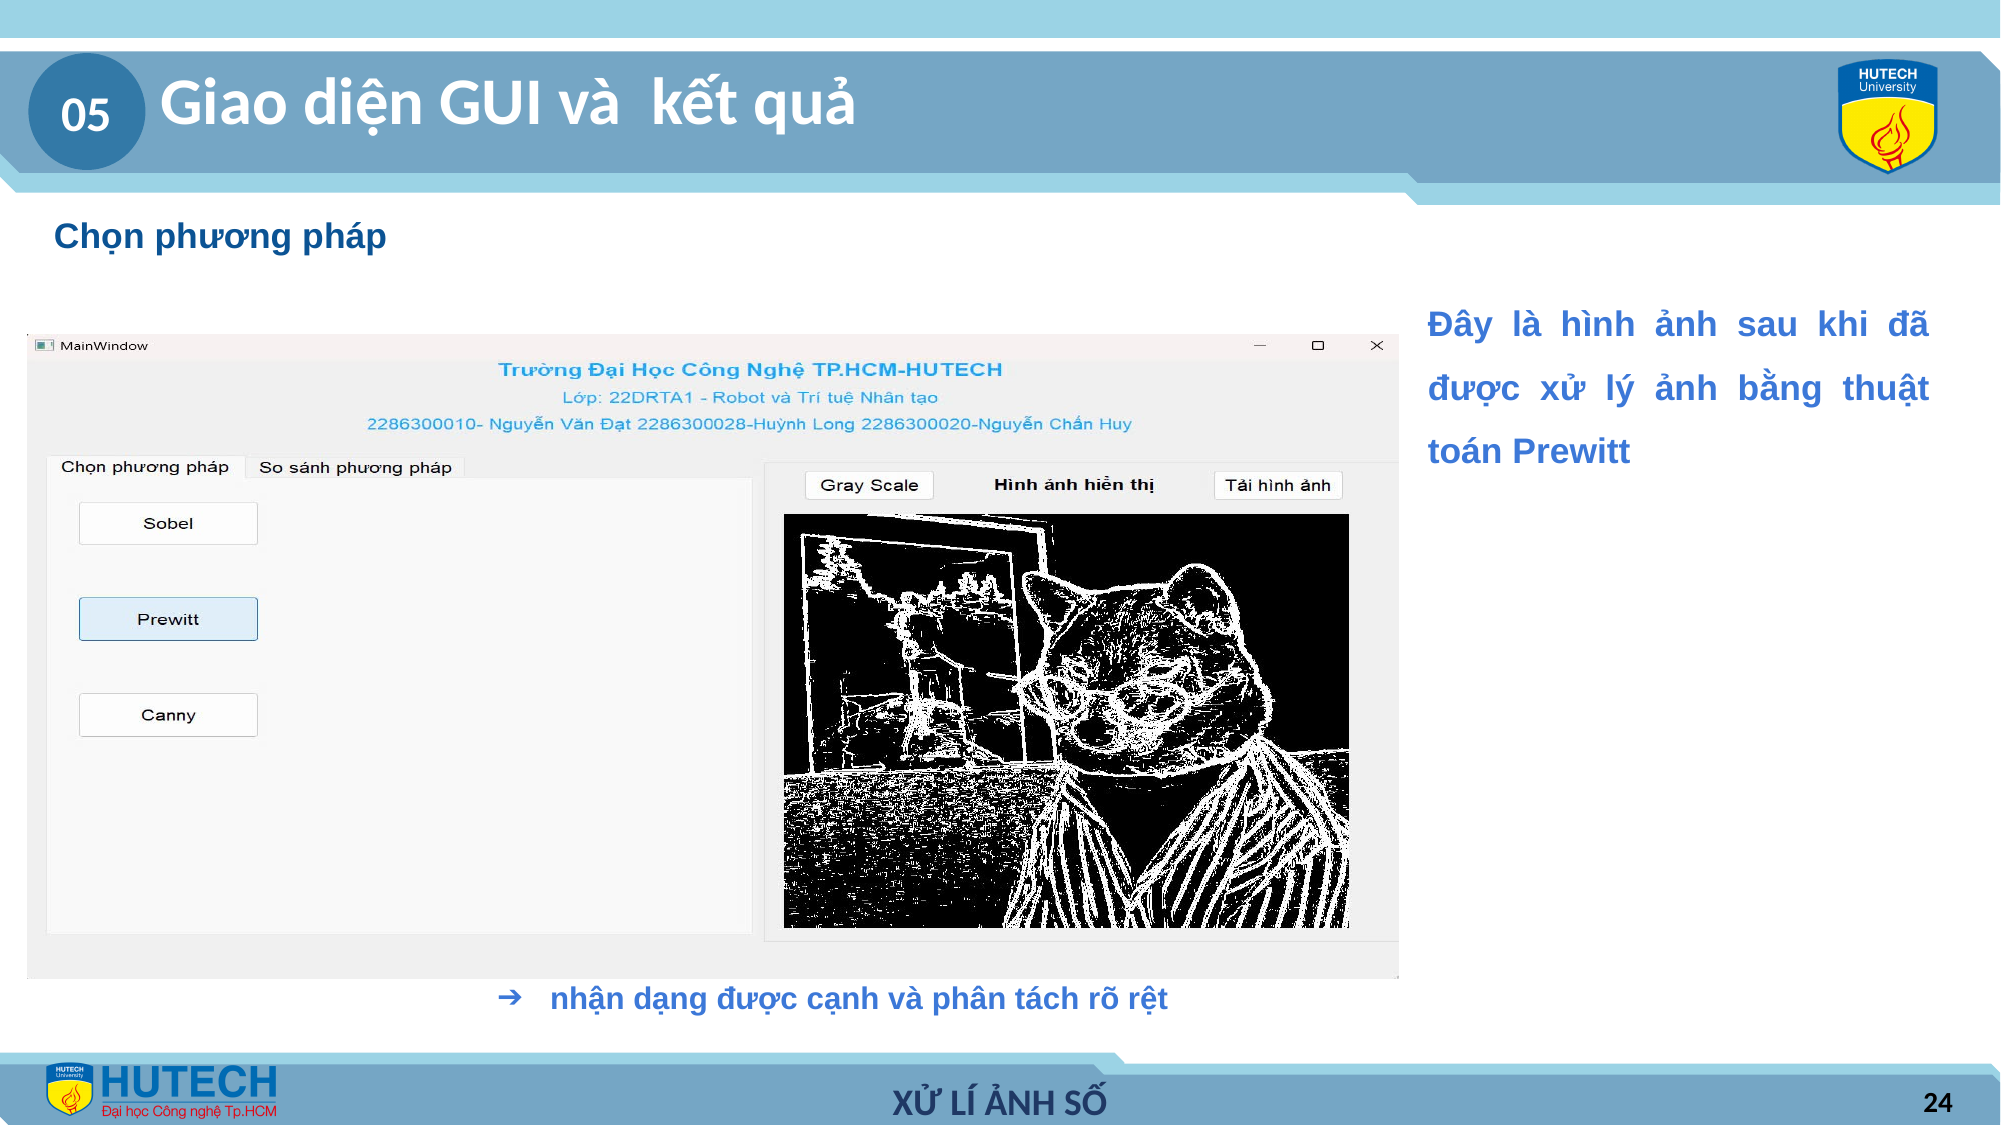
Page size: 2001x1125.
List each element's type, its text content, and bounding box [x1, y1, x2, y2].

text_box Đây là hình ảnh sau khi đã được xử lý ảnh bằng thuật toán Prewitt [1412, 264, 1945, 487]
picture [27, 334, 1399, 980]
text_box 05 [28, 53, 146, 170]
text_box nhận dạng được cạnh và phân tách rõ rệt [460, 944, 1425, 1031]
text_box Chọn phương pháp [38, 177, 531, 272]
slide_number 24 [1517, 1071, 1968, 1125]
picture [30, 1049, 292, 1125]
text_box Giao diện GUI và kết quả [145, 42, 1216, 160]
picture [1787, 59, 1989, 176]
